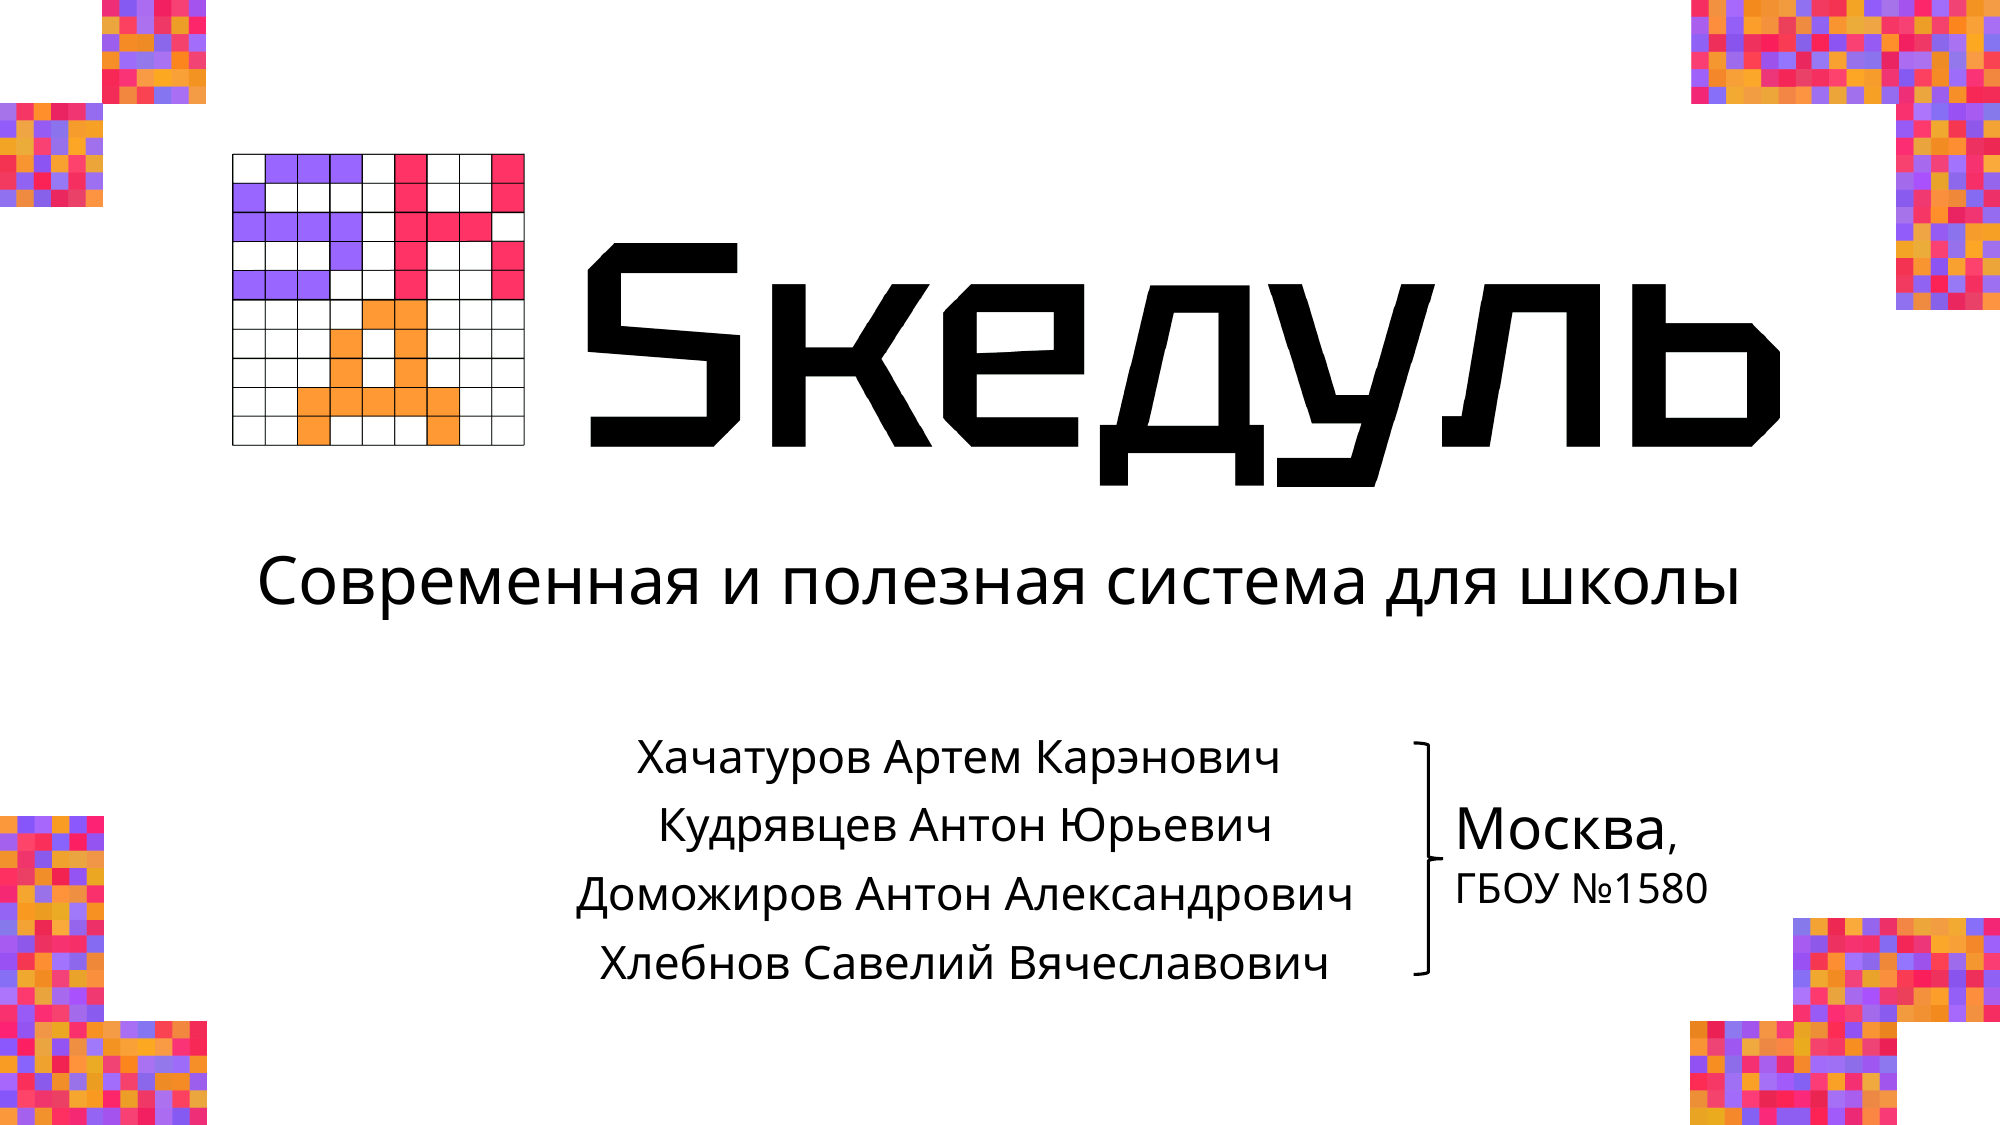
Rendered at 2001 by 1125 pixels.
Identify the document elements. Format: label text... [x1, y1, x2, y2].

picture [1690, 918, 2000, 1125]
picture [0, 0, 206, 207]
text_box Москва, ГБОУ №1580 [1439, 784, 1997, 920]
picture [0, 816, 207, 1125]
title Современная и полезная система для школы [0, 523, 2000, 627]
picture [232, 153, 525, 446]
subtitle Хачатуров Артем Карэнович Кудрявцев Антон Юрьевич Доможиров Антон Александрович Хлебнов Савелий Вячеславович [215, 726, 1716, 998]
picture [1691, 0, 2000, 310]
text_box [1413, 741, 1439, 976]
picture [587, 243, 1780, 487]
